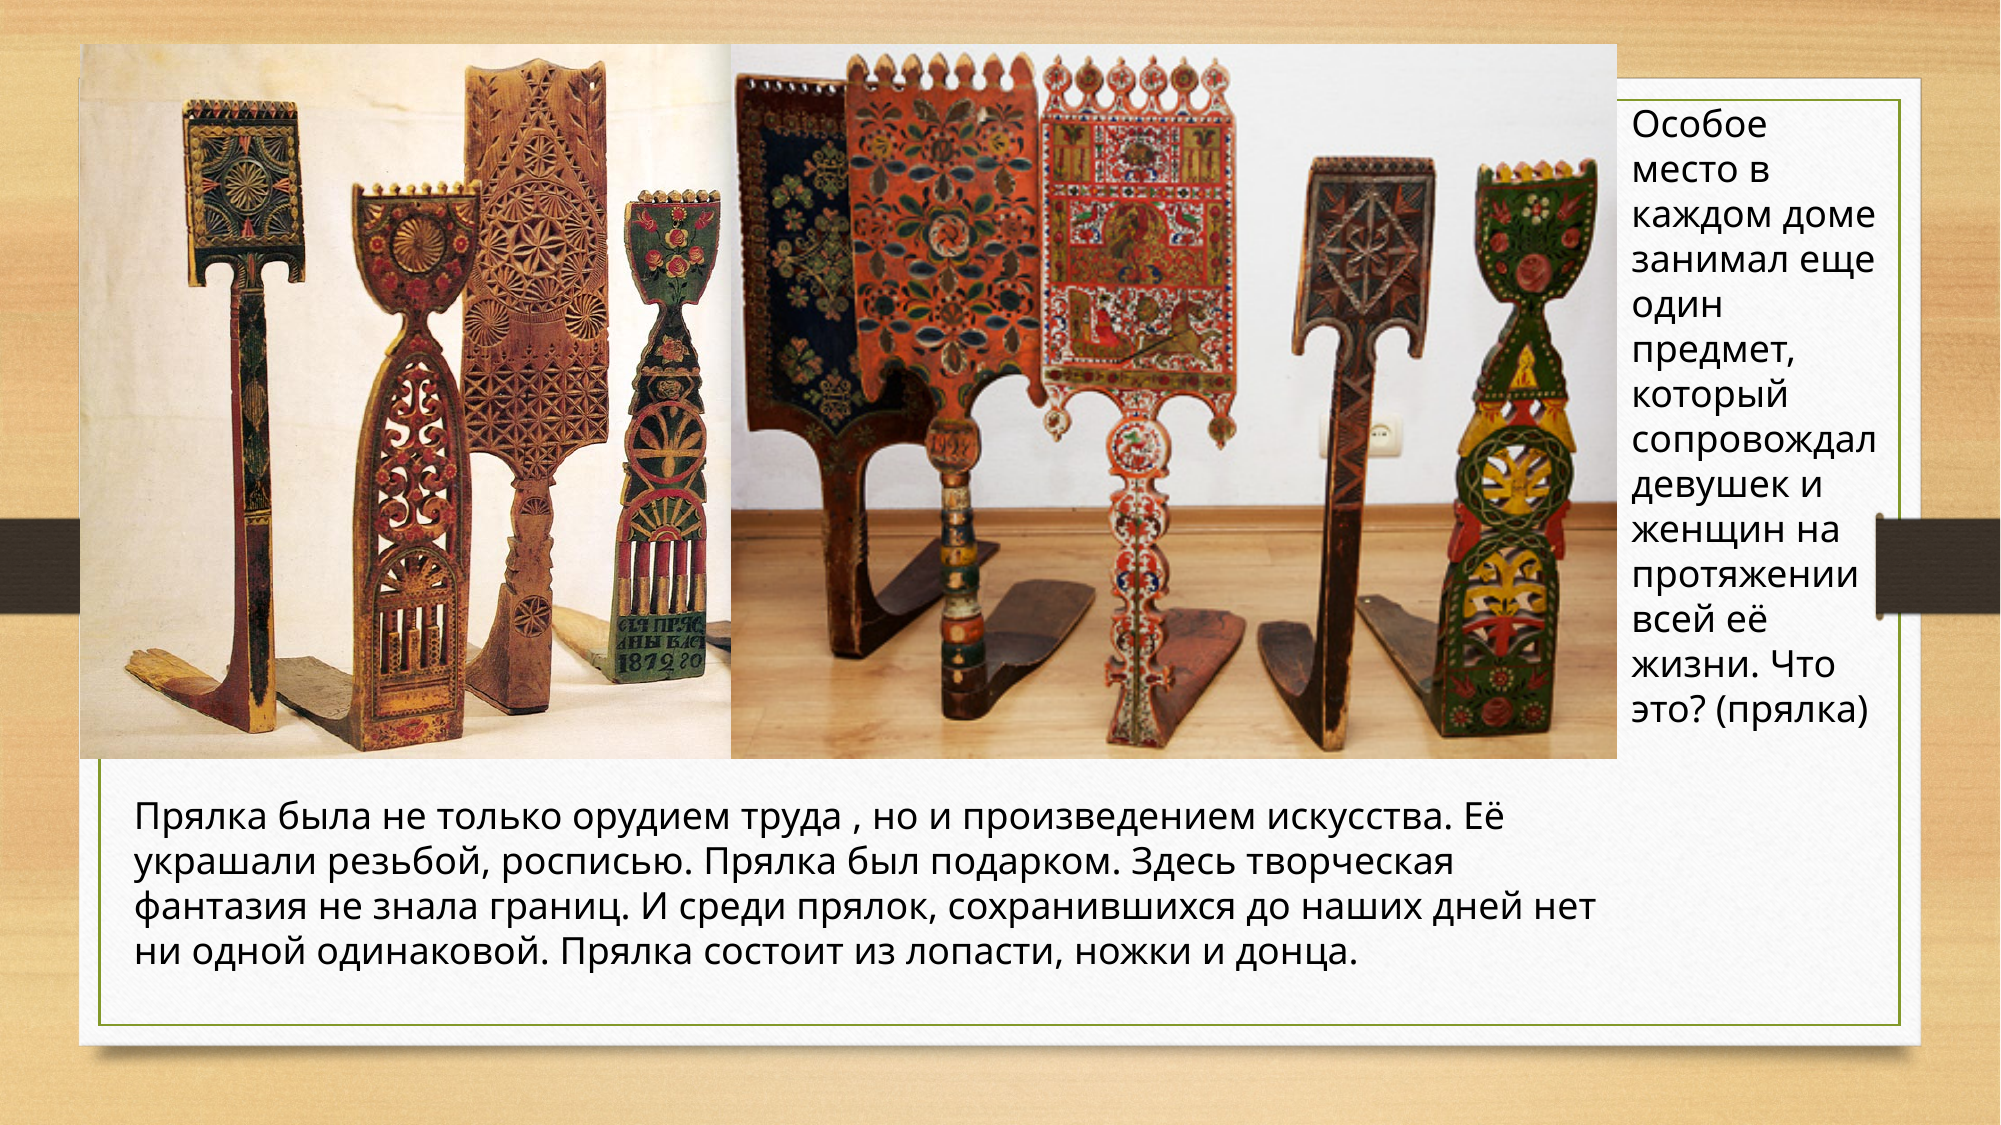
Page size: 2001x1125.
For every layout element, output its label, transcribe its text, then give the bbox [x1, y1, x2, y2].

picture [0, 0, 2001, 1125]
text_box Прялка была не только орудием труда , но и произведением искусства. Её украшали резьбой, росписью. Прялка был подарком. Здесь творческая фантазия не знала границ. И среди прялок, сохранившихся до наших дней нет ни одной одинаковой. Прялка состоит из лопасти, ножки и донца. [119, 784, 1630, 979]
text_box Особое место в каждом доме занимал еще один предмет, который сопровождал девушек и женщин на протяжении всей её жизни. Что это? (прялка) [1617, 92, 1898, 738]
